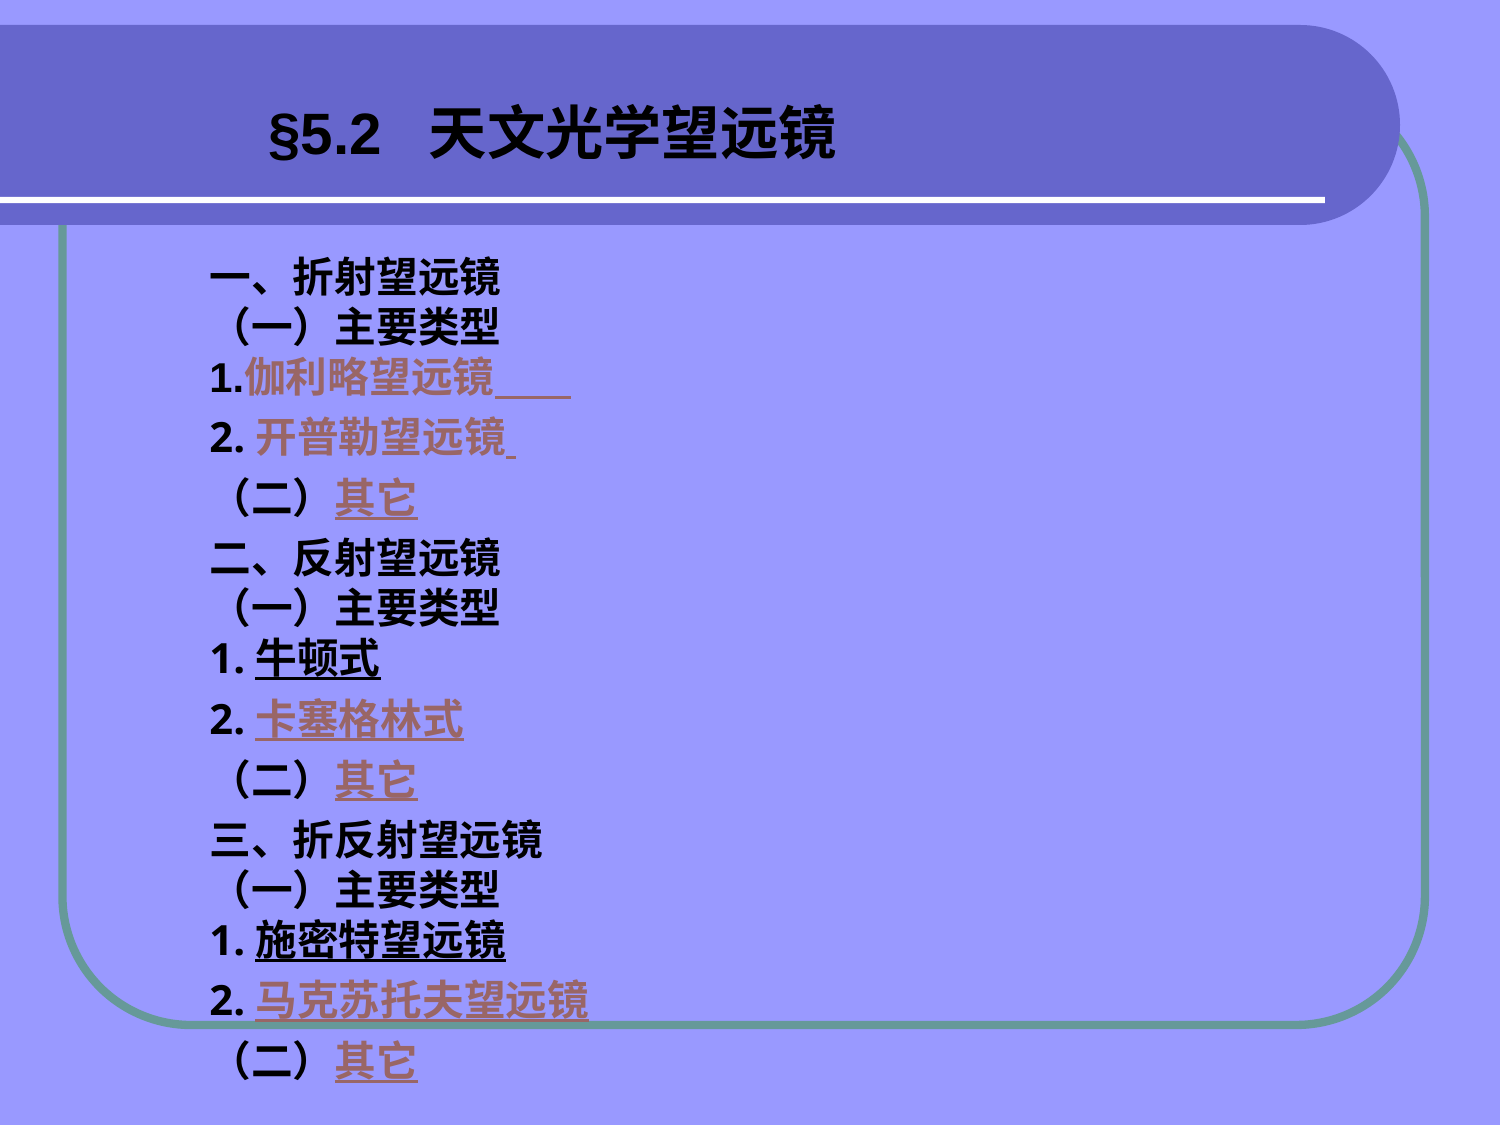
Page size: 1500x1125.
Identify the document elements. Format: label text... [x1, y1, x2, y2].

text_box §5.2 天文光学望远镜 [253, 89, 884, 174]
text_box 一、折射望远镜 （一）主要类型 1.伽利略望远镜 2.开普勒望远镜 （二）其它 二、反射望远镜 （一）主要类型 1.牛顿式 2.卡塞格林式 （二）其它 三、折反射望远镜 （一）主要类型 1.施密特望远镜 2.马克苏托夫望远镜 （二）其它 [194, 243, 1343, 1103]
